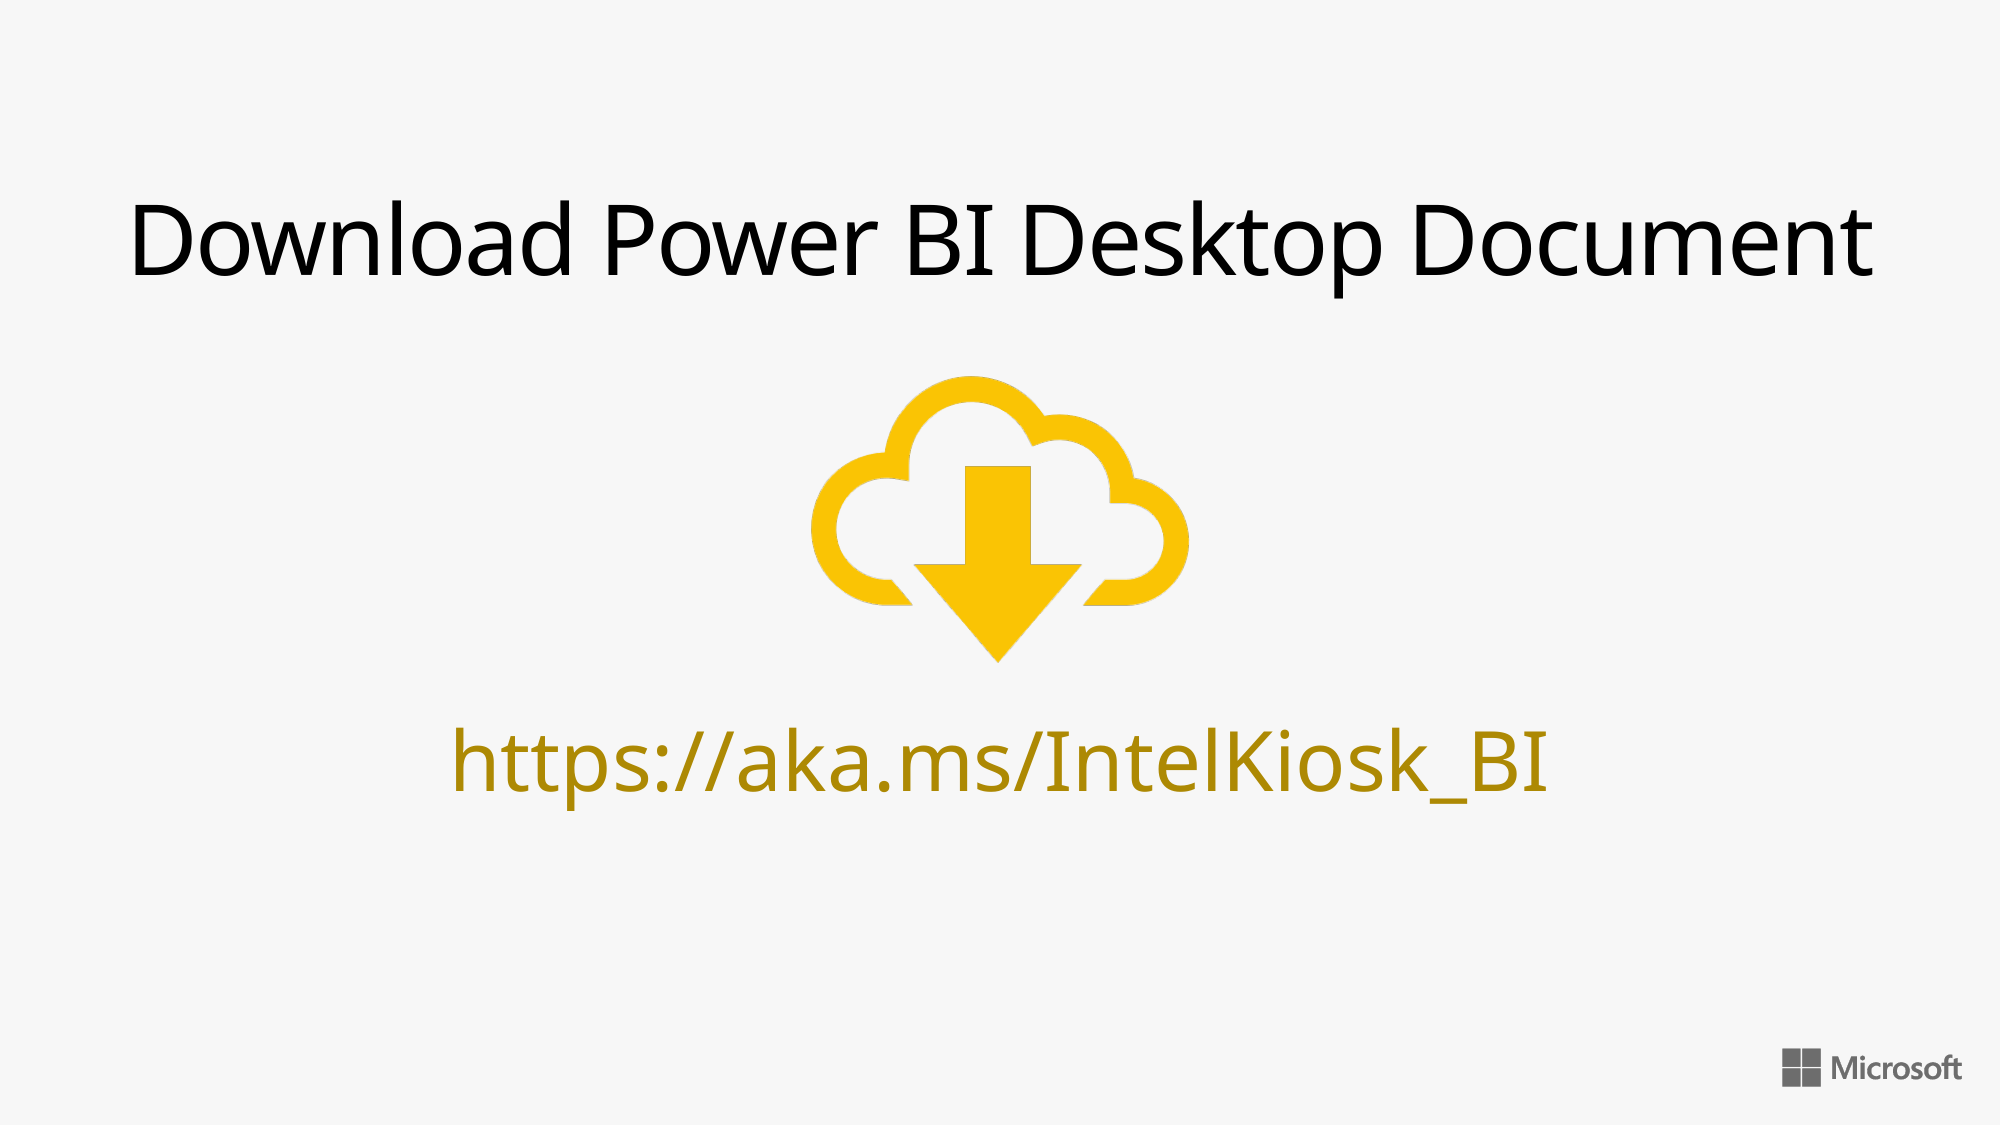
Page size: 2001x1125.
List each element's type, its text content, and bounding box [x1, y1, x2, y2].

title Download Power BI Desktop Document [44, 175, 1957, 324]
text_box https://aka.ms/IntelKiosk_BI [434, 700, 1566, 816]
picture [1744, 1010, 2000, 1125]
picture [803, 323, 1197, 716]
